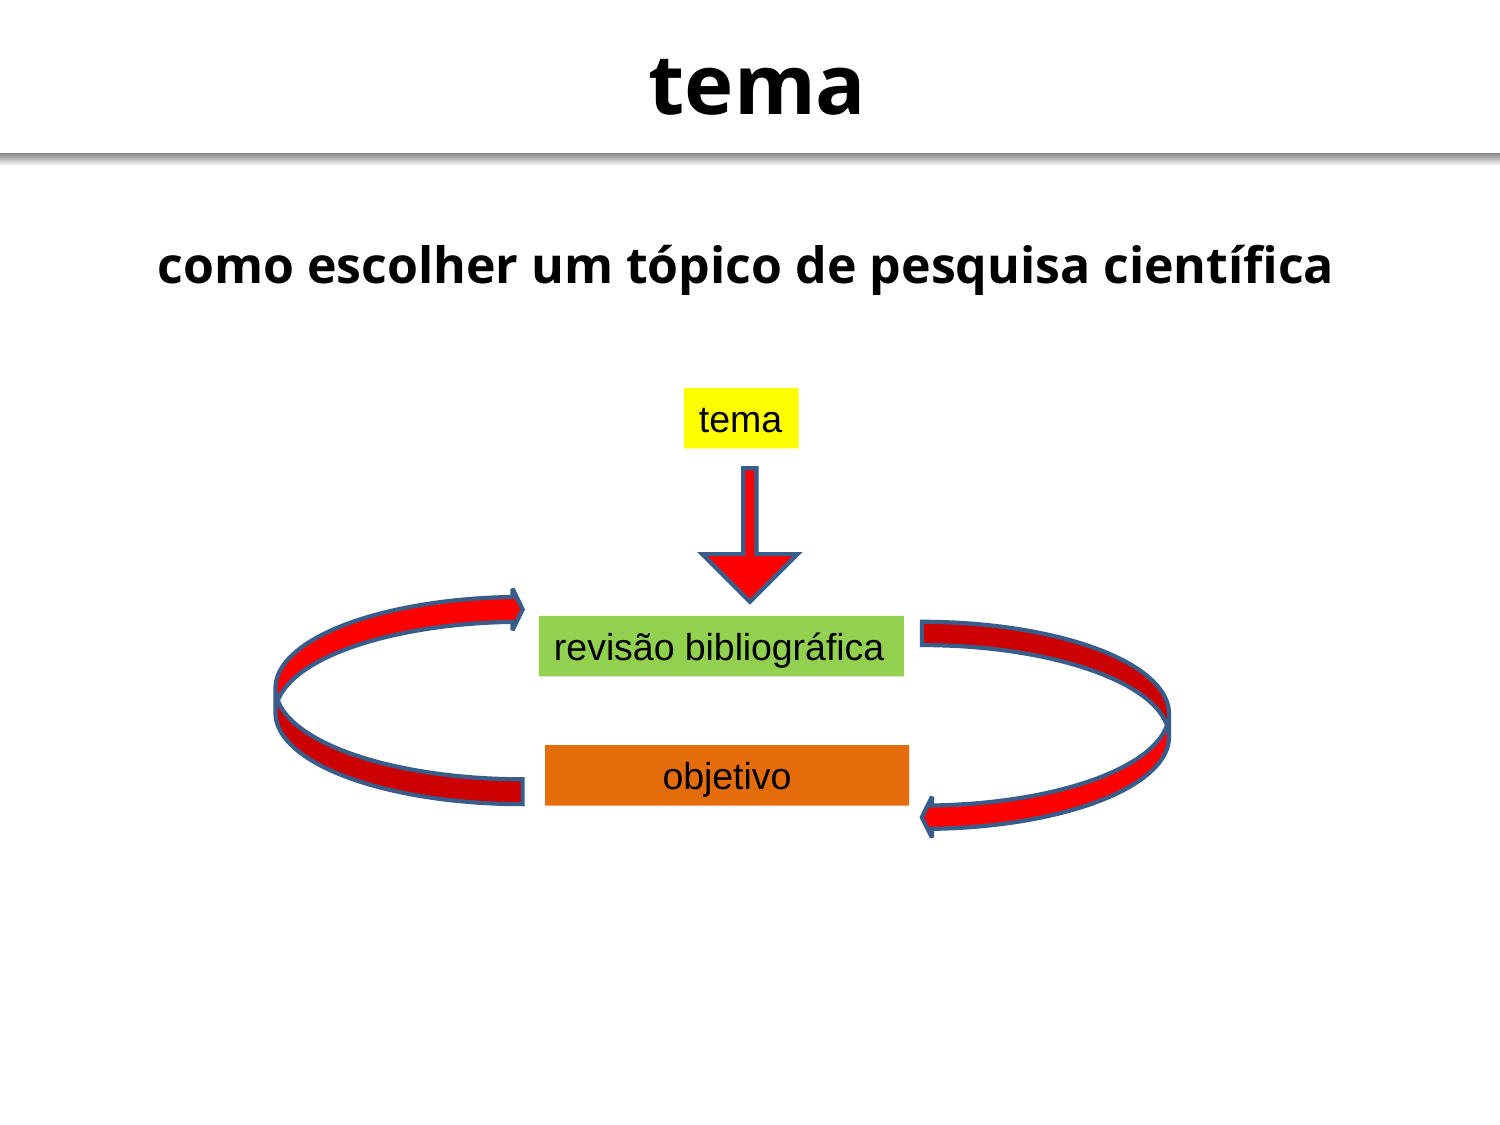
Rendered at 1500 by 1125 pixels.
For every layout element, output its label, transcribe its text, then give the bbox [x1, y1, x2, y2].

text_box [921, 621, 1169, 838]
text_box [275, 588, 523, 805]
text_box revisão bibliográfica [538, 615, 904, 677]
title tema [82, 29, 1433, 133]
text_box como escolher um tópico de pesquisa científica [45, 212, 1447, 315]
text_box [702, 468, 798, 602]
text_box tema [684, 387, 799, 449]
text_box objetivo [545, 745, 910, 806]
